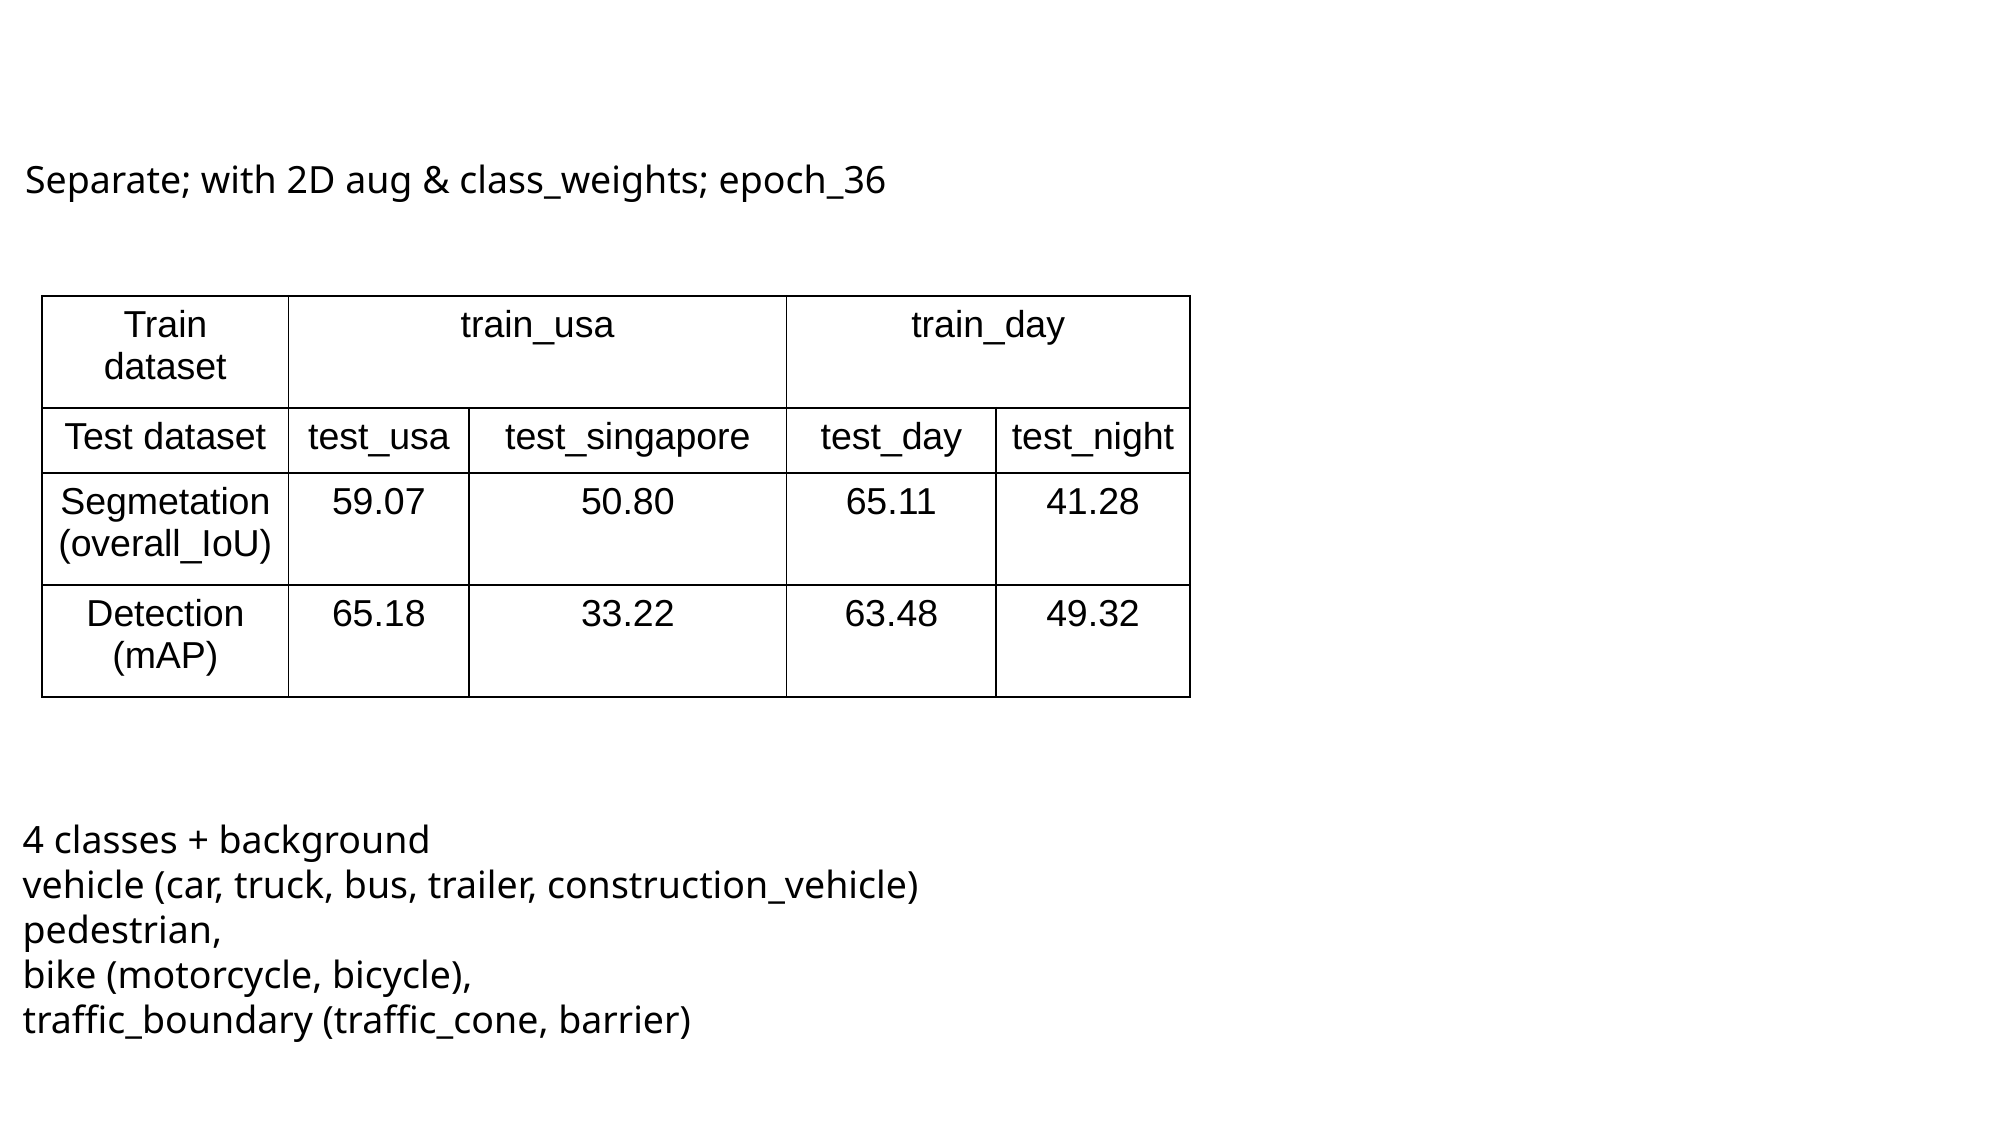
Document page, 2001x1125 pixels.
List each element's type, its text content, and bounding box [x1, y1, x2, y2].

table_cell Segmetation (overall_IoU) [43, 474, 288, 584]
table_cell test_singapore [470, 409, 786, 472]
table_cell 50.80 [470, 474, 786, 584]
table_cell test_night [997, 409, 1189, 472]
table_cell 63.48 [787, 586, 995, 696]
table_cell 65.11 [787, 474, 995, 584]
table_cell Detection (mAP) [43, 586, 288, 696]
table_header Train dataset [43, 297, 288, 407]
table_cell 49.32 [997, 586, 1189, 696]
table_cell 41.28 [997, 474, 1189, 584]
table_cell 65.18 [289, 586, 468, 696]
table_cell 59.07 [289, 474, 468, 584]
text_box 4 classes + background vehicle (car, truck, bus, trailer, construction_vehicle) pedestrian, bike (motorcycle, bicycle), traffic_boundary (traffic_cone, barrier) [7, 808, 934, 1048]
table_header train_day [787, 297, 1189, 407]
text_box Separate; with 2D aug & class_weights; epoch_36 [10, 148, 903, 209]
table_cell test_usa [289, 409, 468, 472]
table_cell Test dataset [43, 409, 288, 472]
table_cell test_day [787, 409, 995, 472]
table_cell 33.22 [470, 586, 786, 696]
table_header train_usa [289, 297, 786, 407]
